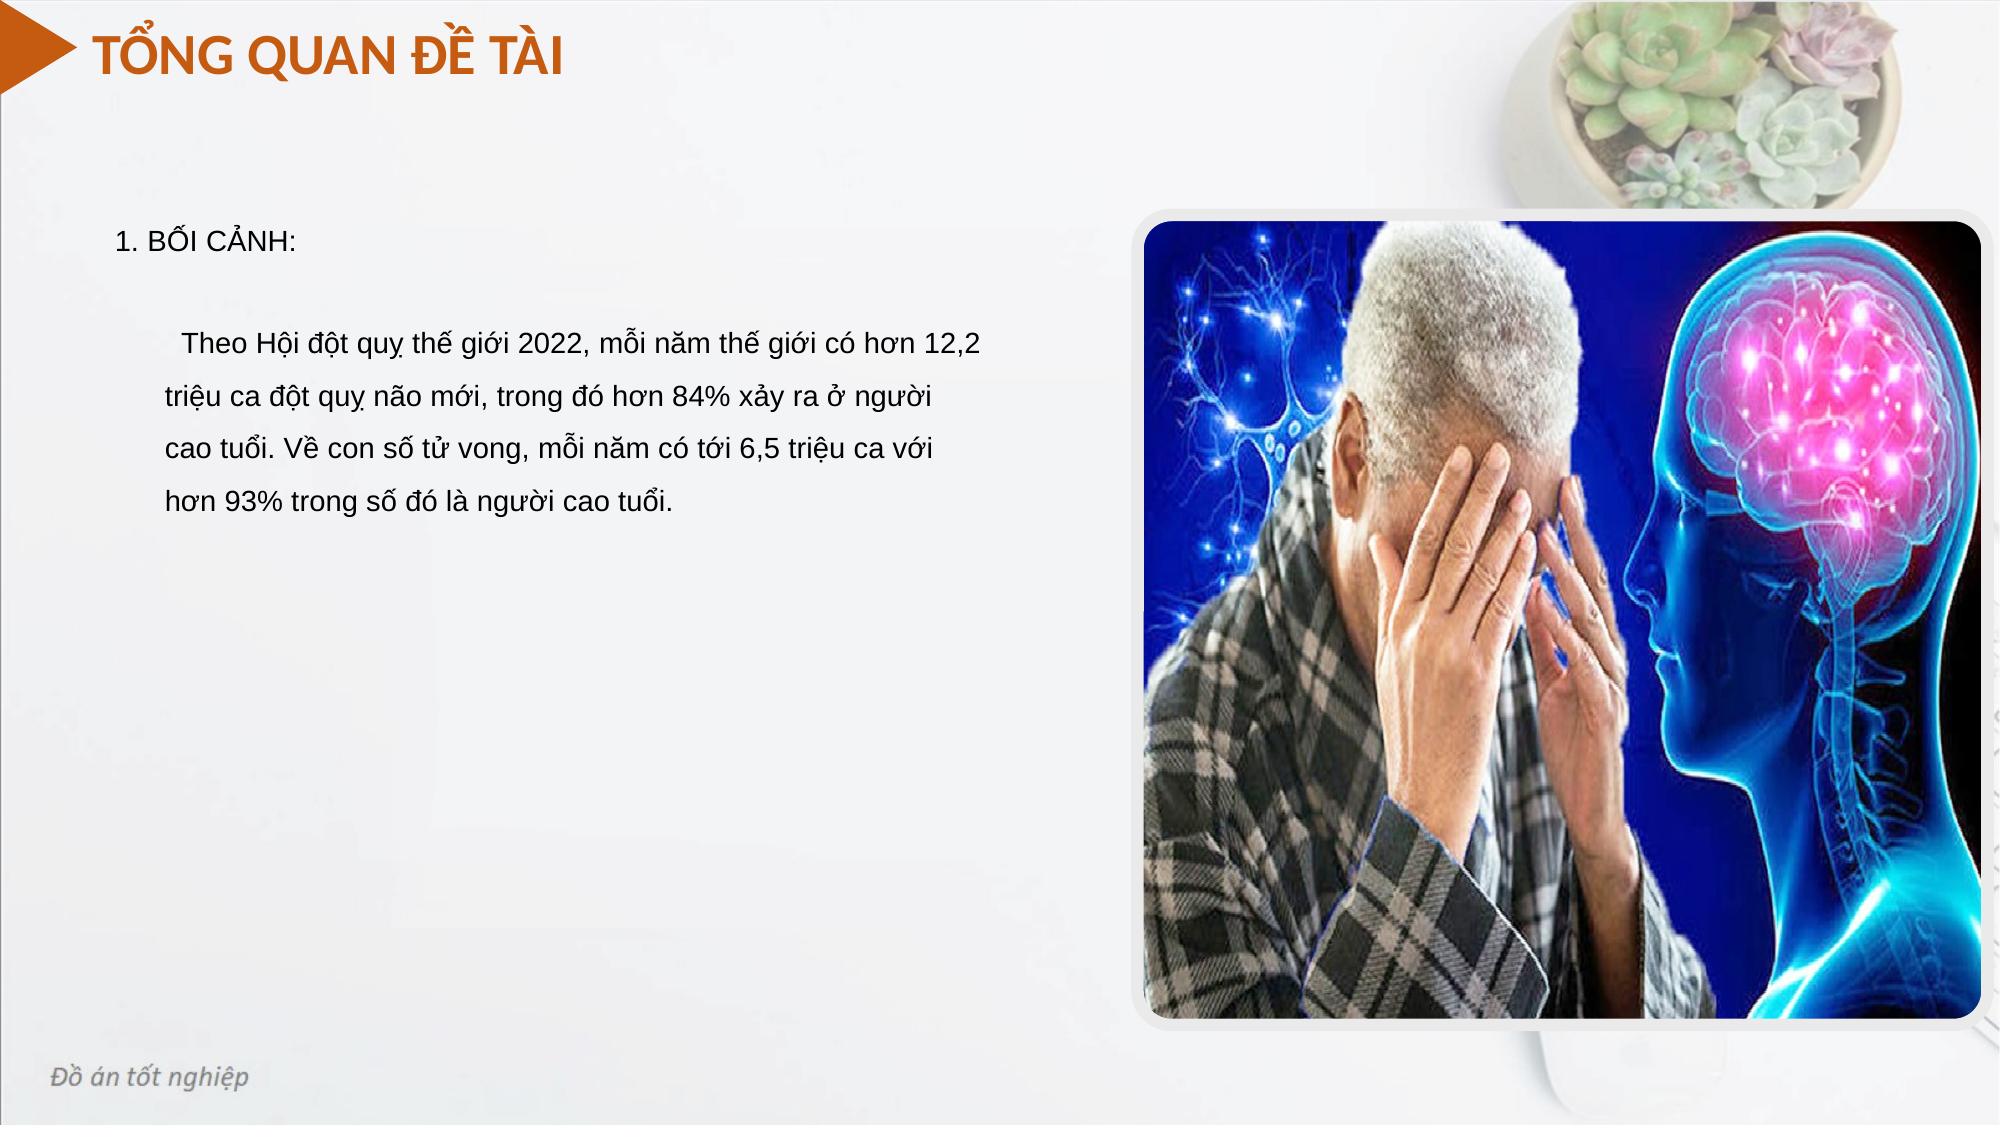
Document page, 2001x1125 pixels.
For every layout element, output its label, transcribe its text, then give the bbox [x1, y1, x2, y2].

text_box 1. BỐI CẢNH: [99, 214, 363, 265]
picture [0, 0, 2001, 1125]
text_box [0, 0, 77, 95]
text_box TỔNG QUAN ĐỀ TÀI [77, 9, 600, 94]
text_box Theo Hội đột quỵ thế giới 2022, mỗi năm thế giới có hơn 12,2 triệu ca đột quỵ não mới, trong đó hơn 84% xảy ra ở người cao tuổi. Về con số tử vong, mỗi năm có tới 6,5 triệu ca với hơn 93% trong số đó là người cao tuổi. [149, 299, 1001, 525]
